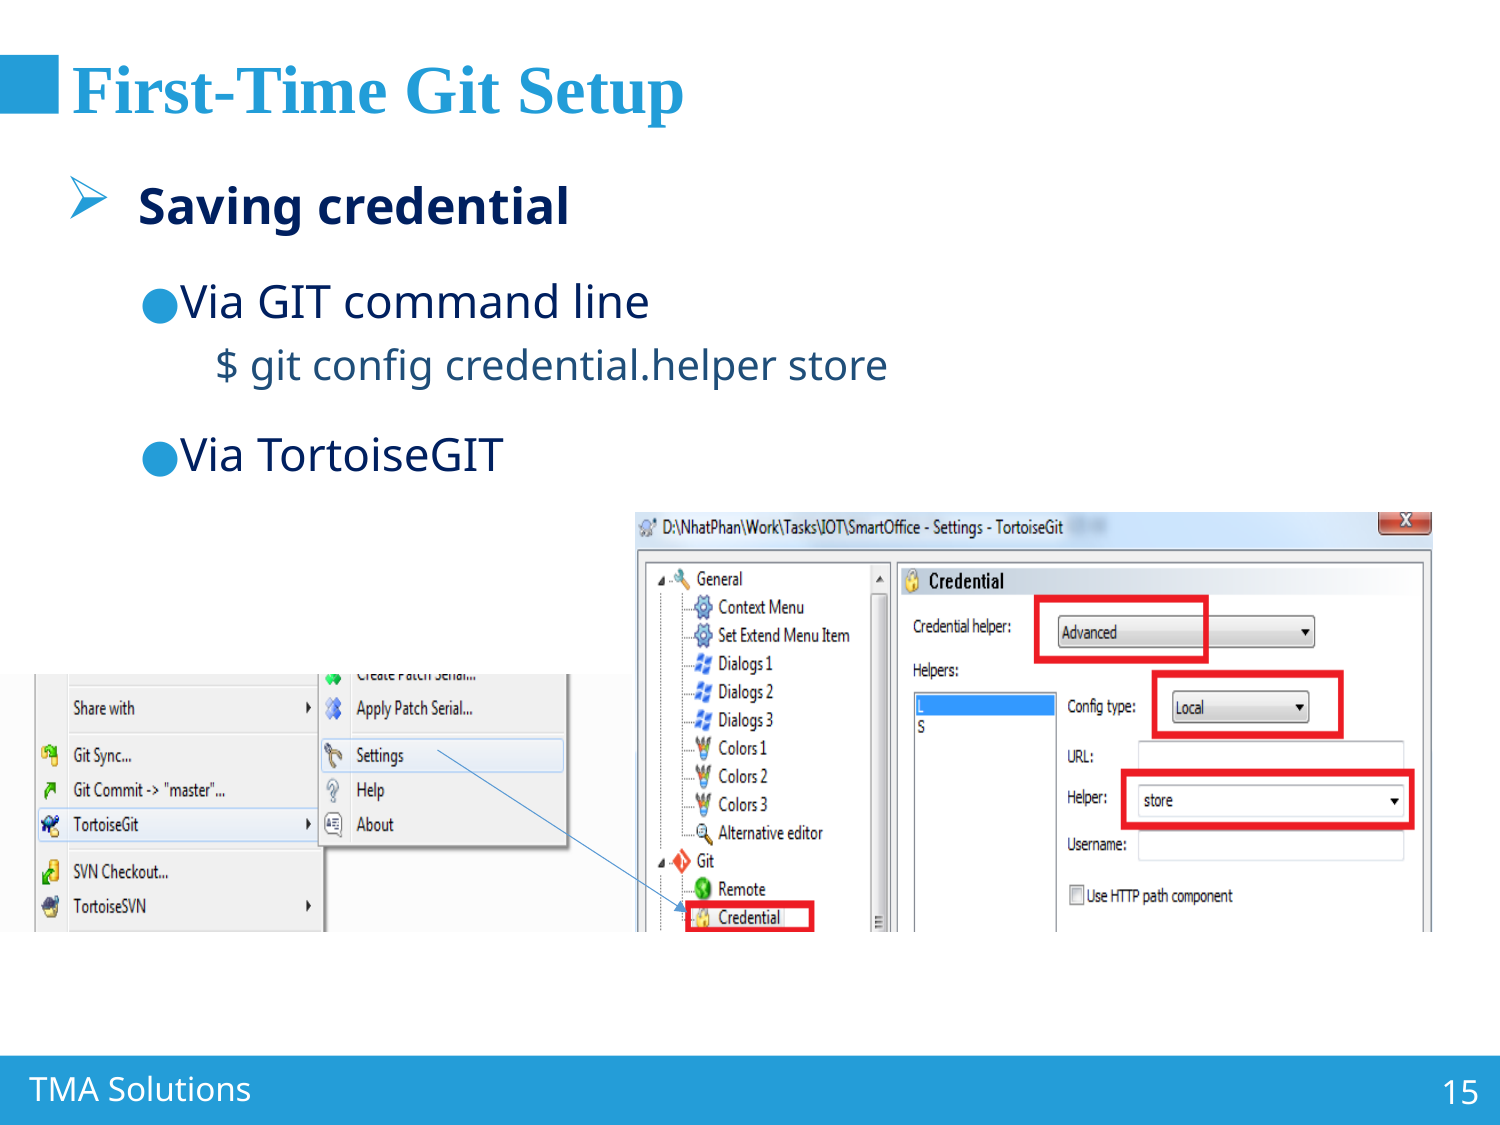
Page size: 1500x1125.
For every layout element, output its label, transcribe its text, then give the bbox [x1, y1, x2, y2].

list Saving credential Via GIT command line $ git config credential.helper store Via TortoiseGIT [50, 137, 1438, 513]
picture [635, 512, 1433, 932]
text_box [437, 749, 688, 913]
picture [0, 674, 632, 932]
title First-Time Git Setup [57, 46, 1499, 119]
